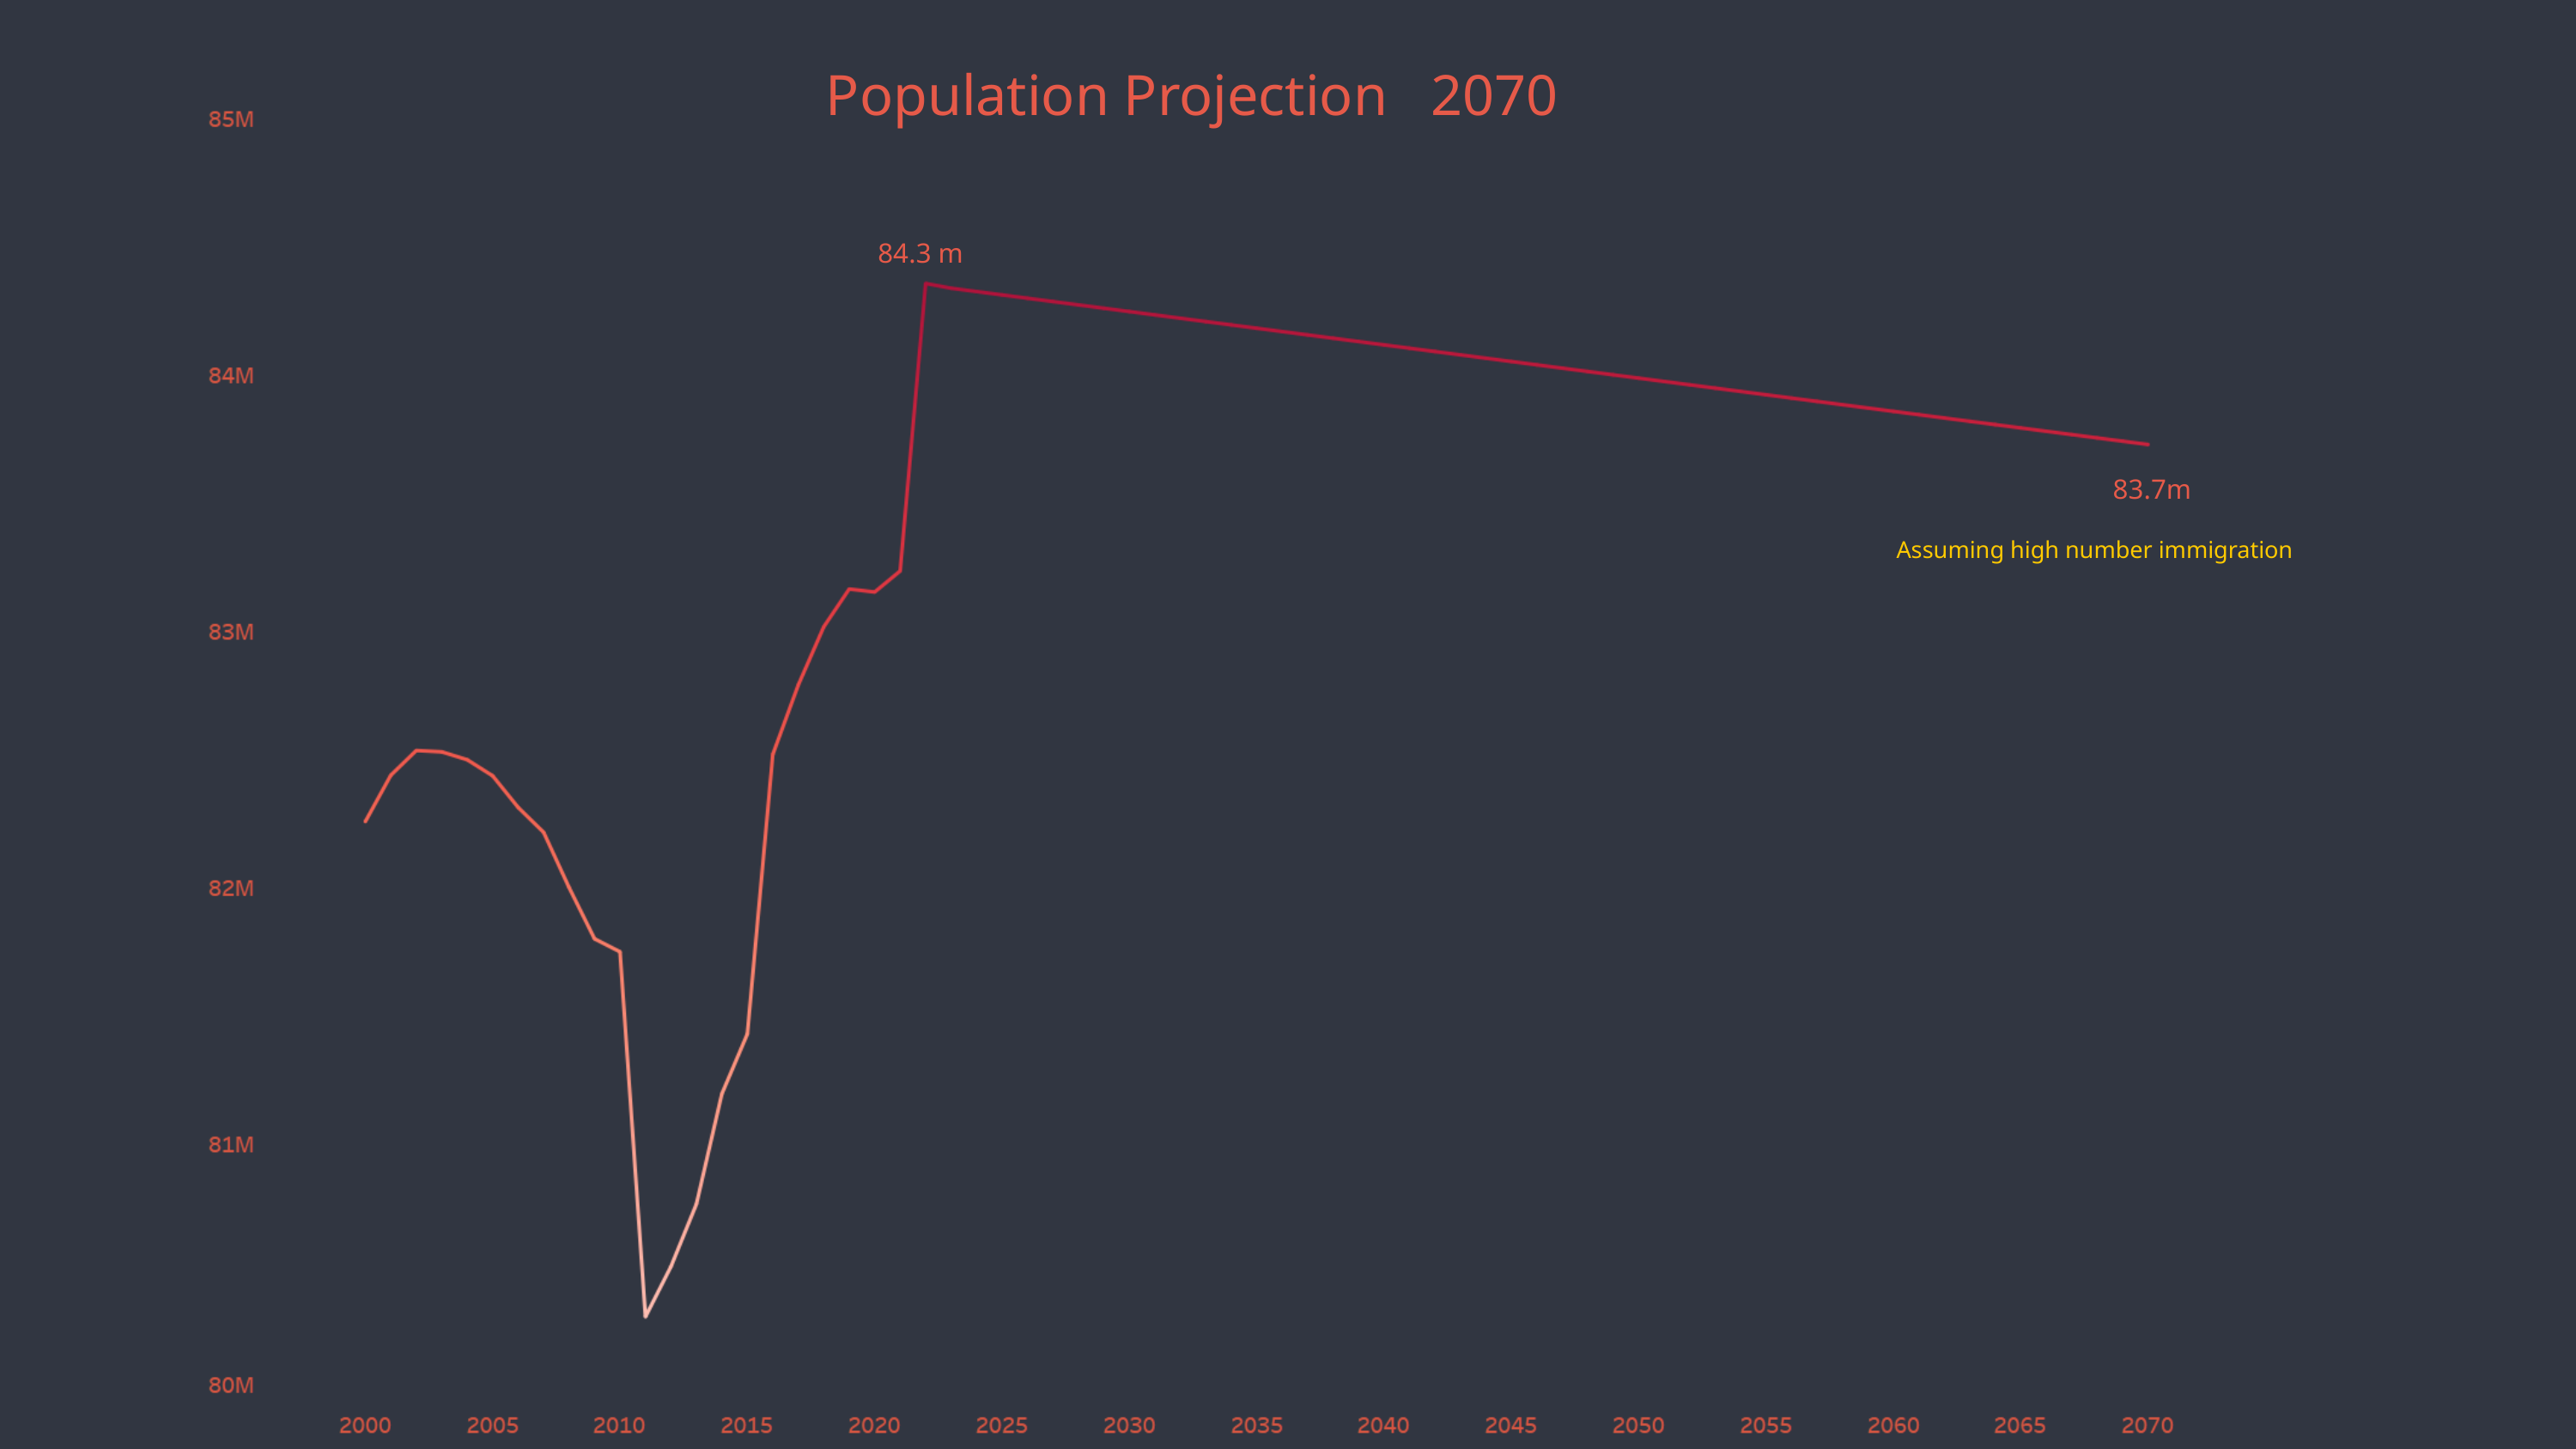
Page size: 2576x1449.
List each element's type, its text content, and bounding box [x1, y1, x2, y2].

text_box Population Projection 2070 [764, 48, 1619, 127]
text_box 84.3 m [848, 230, 994, 269]
text_box 83.7m [2081, 466, 2222, 505]
text_box [204, 57, 2247, 1449]
text_box Assuming high number immigration [1871, 530, 2318, 563]
